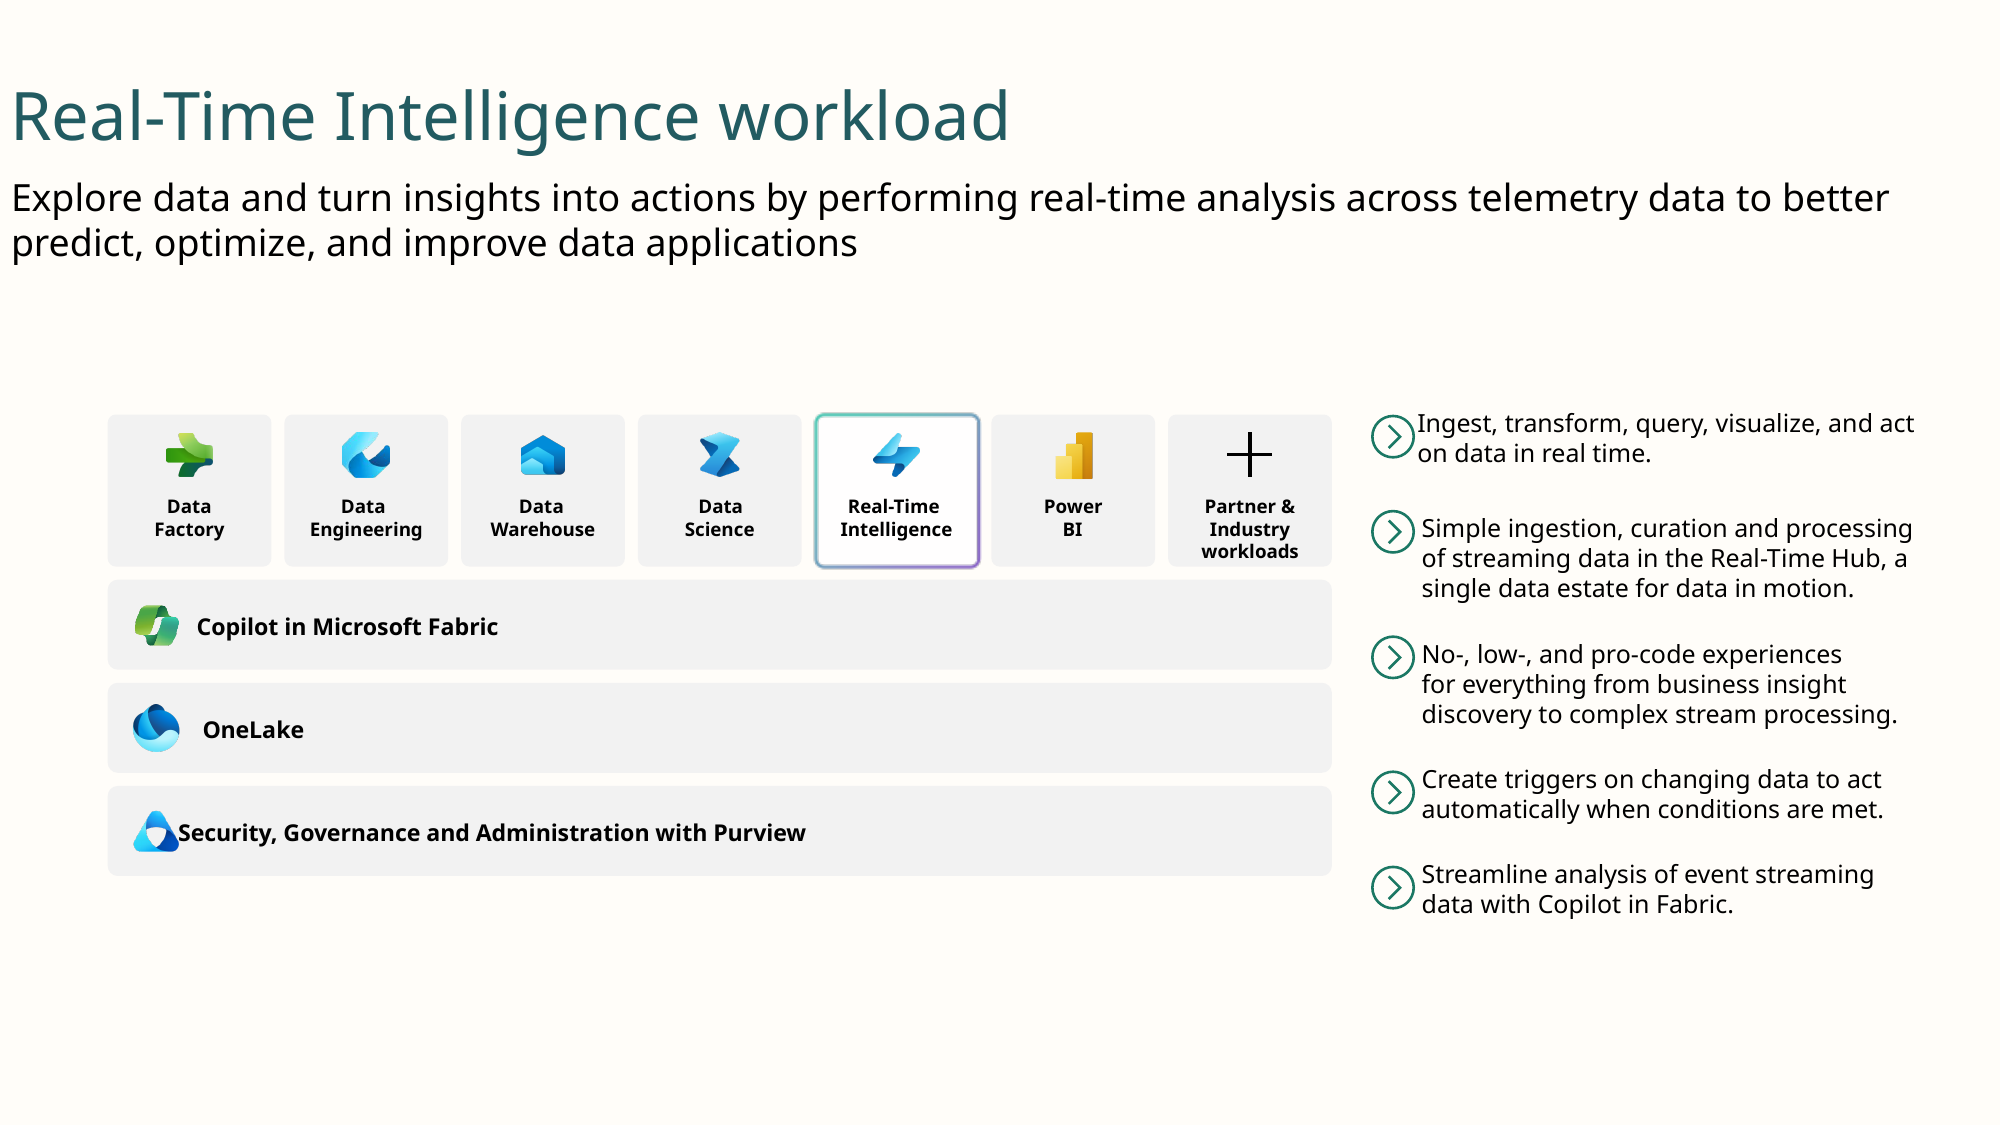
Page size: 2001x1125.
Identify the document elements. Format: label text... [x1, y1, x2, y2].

text_box [1370, 634, 1416, 681]
text_box Security, Governance and Administration with Purview [184, 818, 806, 847]
text_box [989, 412, 1158, 569]
picture [1044, 427, 1103, 483]
text_box Simple ingestion, curation and processing of streaming data in the Real-Time Hub, a single data estate for data in motion. No-, low-, and pro-code experiences for everything from business insight discovery to complex stream processing. Create triggers on changing data to act automatically when conditions are met. Streamline analysis of event streaming data with Copilot in Fabric. [1421, 512, 1921, 919]
text_box [105, 412, 274, 569]
text_box Real-Time Intelligence workload Explore data and turn insights into actions by performing real-time analysis across telemetry data to better predict, optimize, and improve data applications [10, 73, 1902, 264]
text_box [105, 783, 1334, 879]
text_box Power BI [1044, 494, 1103, 540]
text_box Copilot in Microsoft Fabric [196, 612, 499, 640]
text_box [1370, 769, 1416, 816]
text_box Data Engineering [309, 494, 423, 540]
text_box [105, 680, 1334, 775]
text_box Partner & Industry workloads [1201, 494, 1300, 563]
text_box [459, 412, 627, 569]
picture [132, 601, 180, 649]
text_box [1248, 432, 1252, 453]
text_box [1227, 453, 1273, 457]
text_box [282, 412, 451, 569]
text_box [0, 0, 2000, 1125]
text_box Data Factory [154, 494, 225, 540]
picture [520, 433, 566, 476]
text_box OneLake [202, 715, 305, 743]
text_box Data Science [684, 494, 755, 540]
text_box [635, 412, 804, 569]
picture [810, 410, 983, 571]
text_box [1370, 509, 1416, 555]
picture [166, 433, 213, 477]
text_box Ingest, transform, query, visualize, and act on data in real time. [1417, 407, 1922, 468]
text_box [1370, 413, 1416, 460]
text_box [1248, 457, 1252, 478]
text_box Data Warehouse [490, 494, 596, 540]
picture [696, 432, 743, 478]
text_box [1370, 864, 1416, 911]
picture [342, 432, 391, 478]
text_box [1166, 412, 1334, 569]
picture [132, 807, 180, 855]
text_box [105, 577, 1334, 672]
picture [132, 704, 180, 752]
